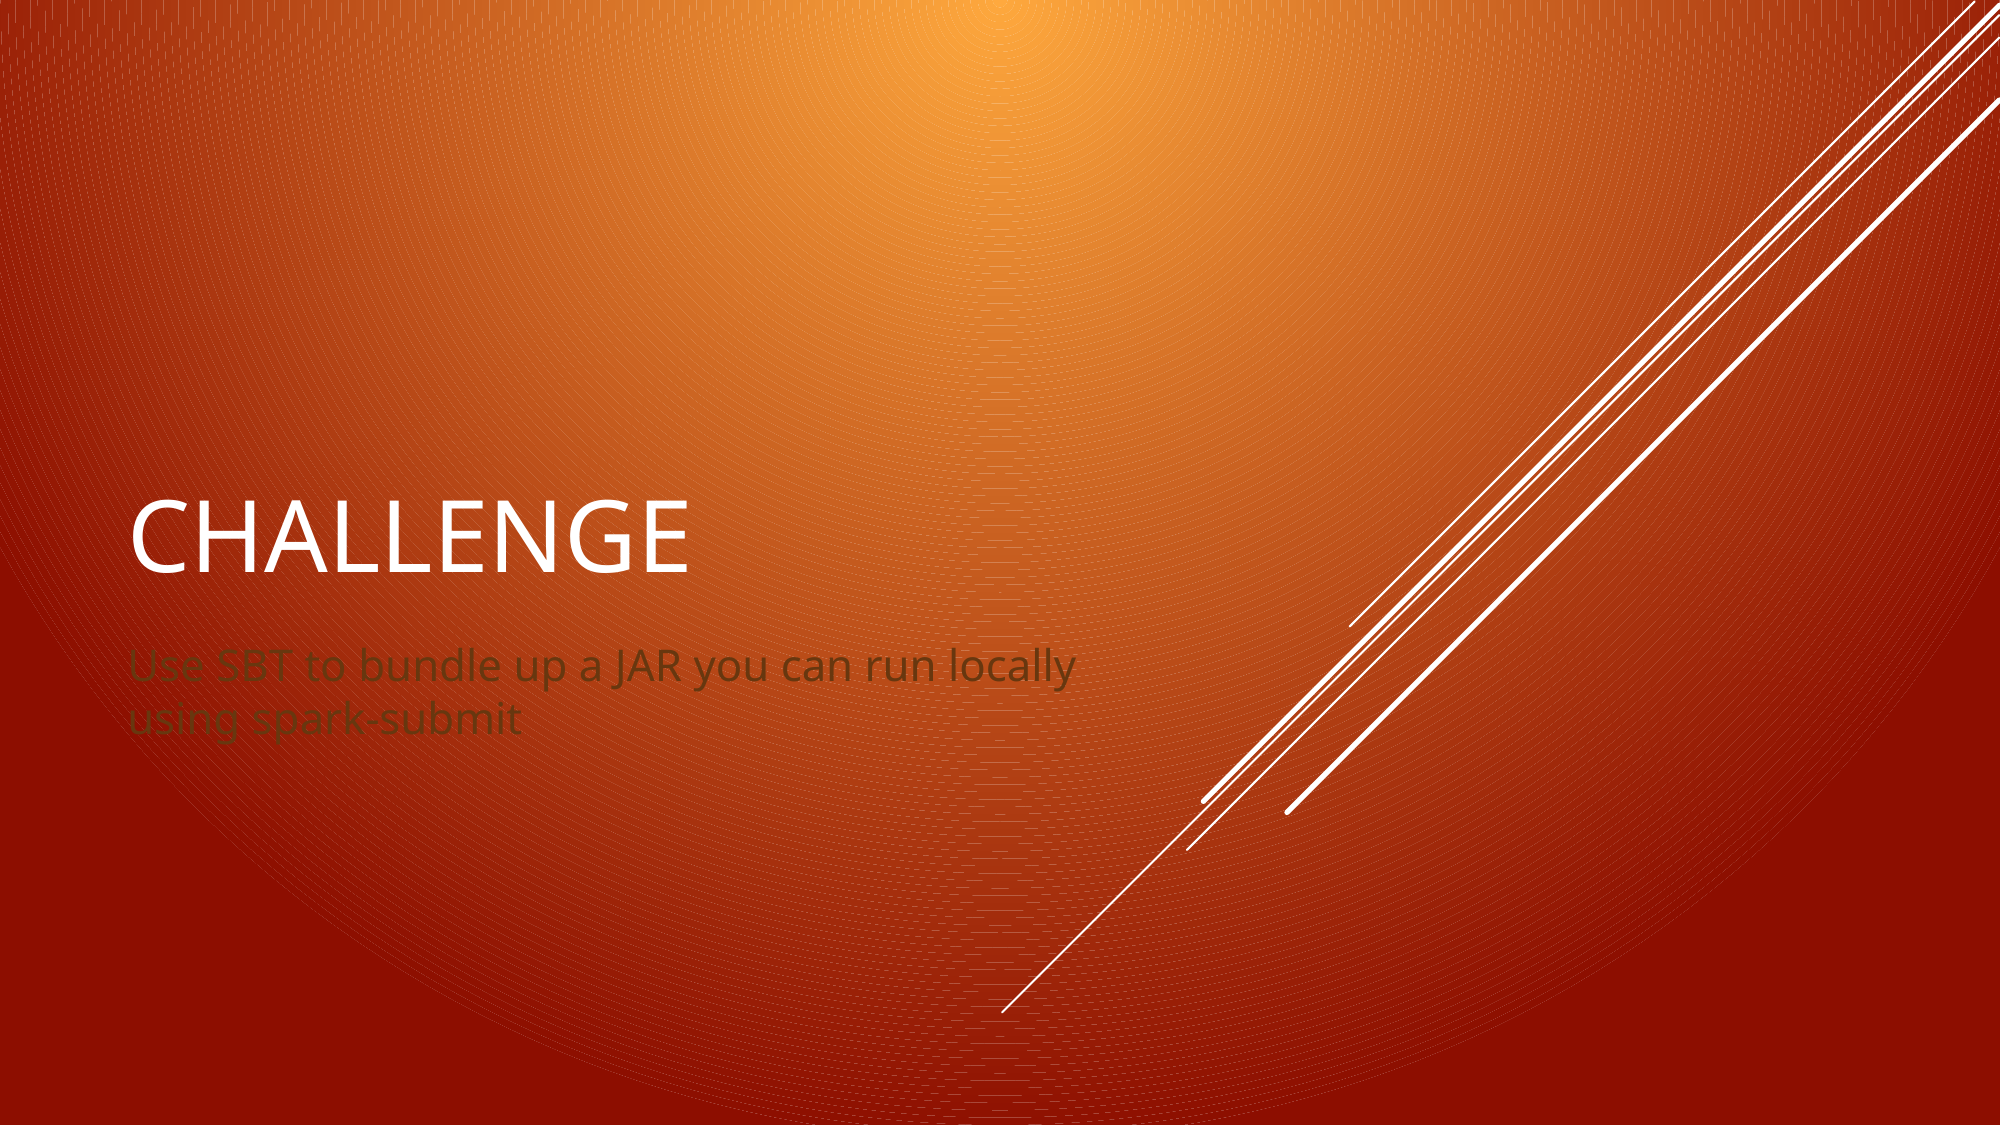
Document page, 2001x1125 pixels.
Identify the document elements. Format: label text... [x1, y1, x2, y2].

title Challenge [112, 112, 1425, 600]
subtitle Use SBT to bundle up a JAR you can run locally using spark-submit [112, 630, 1163, 950]
